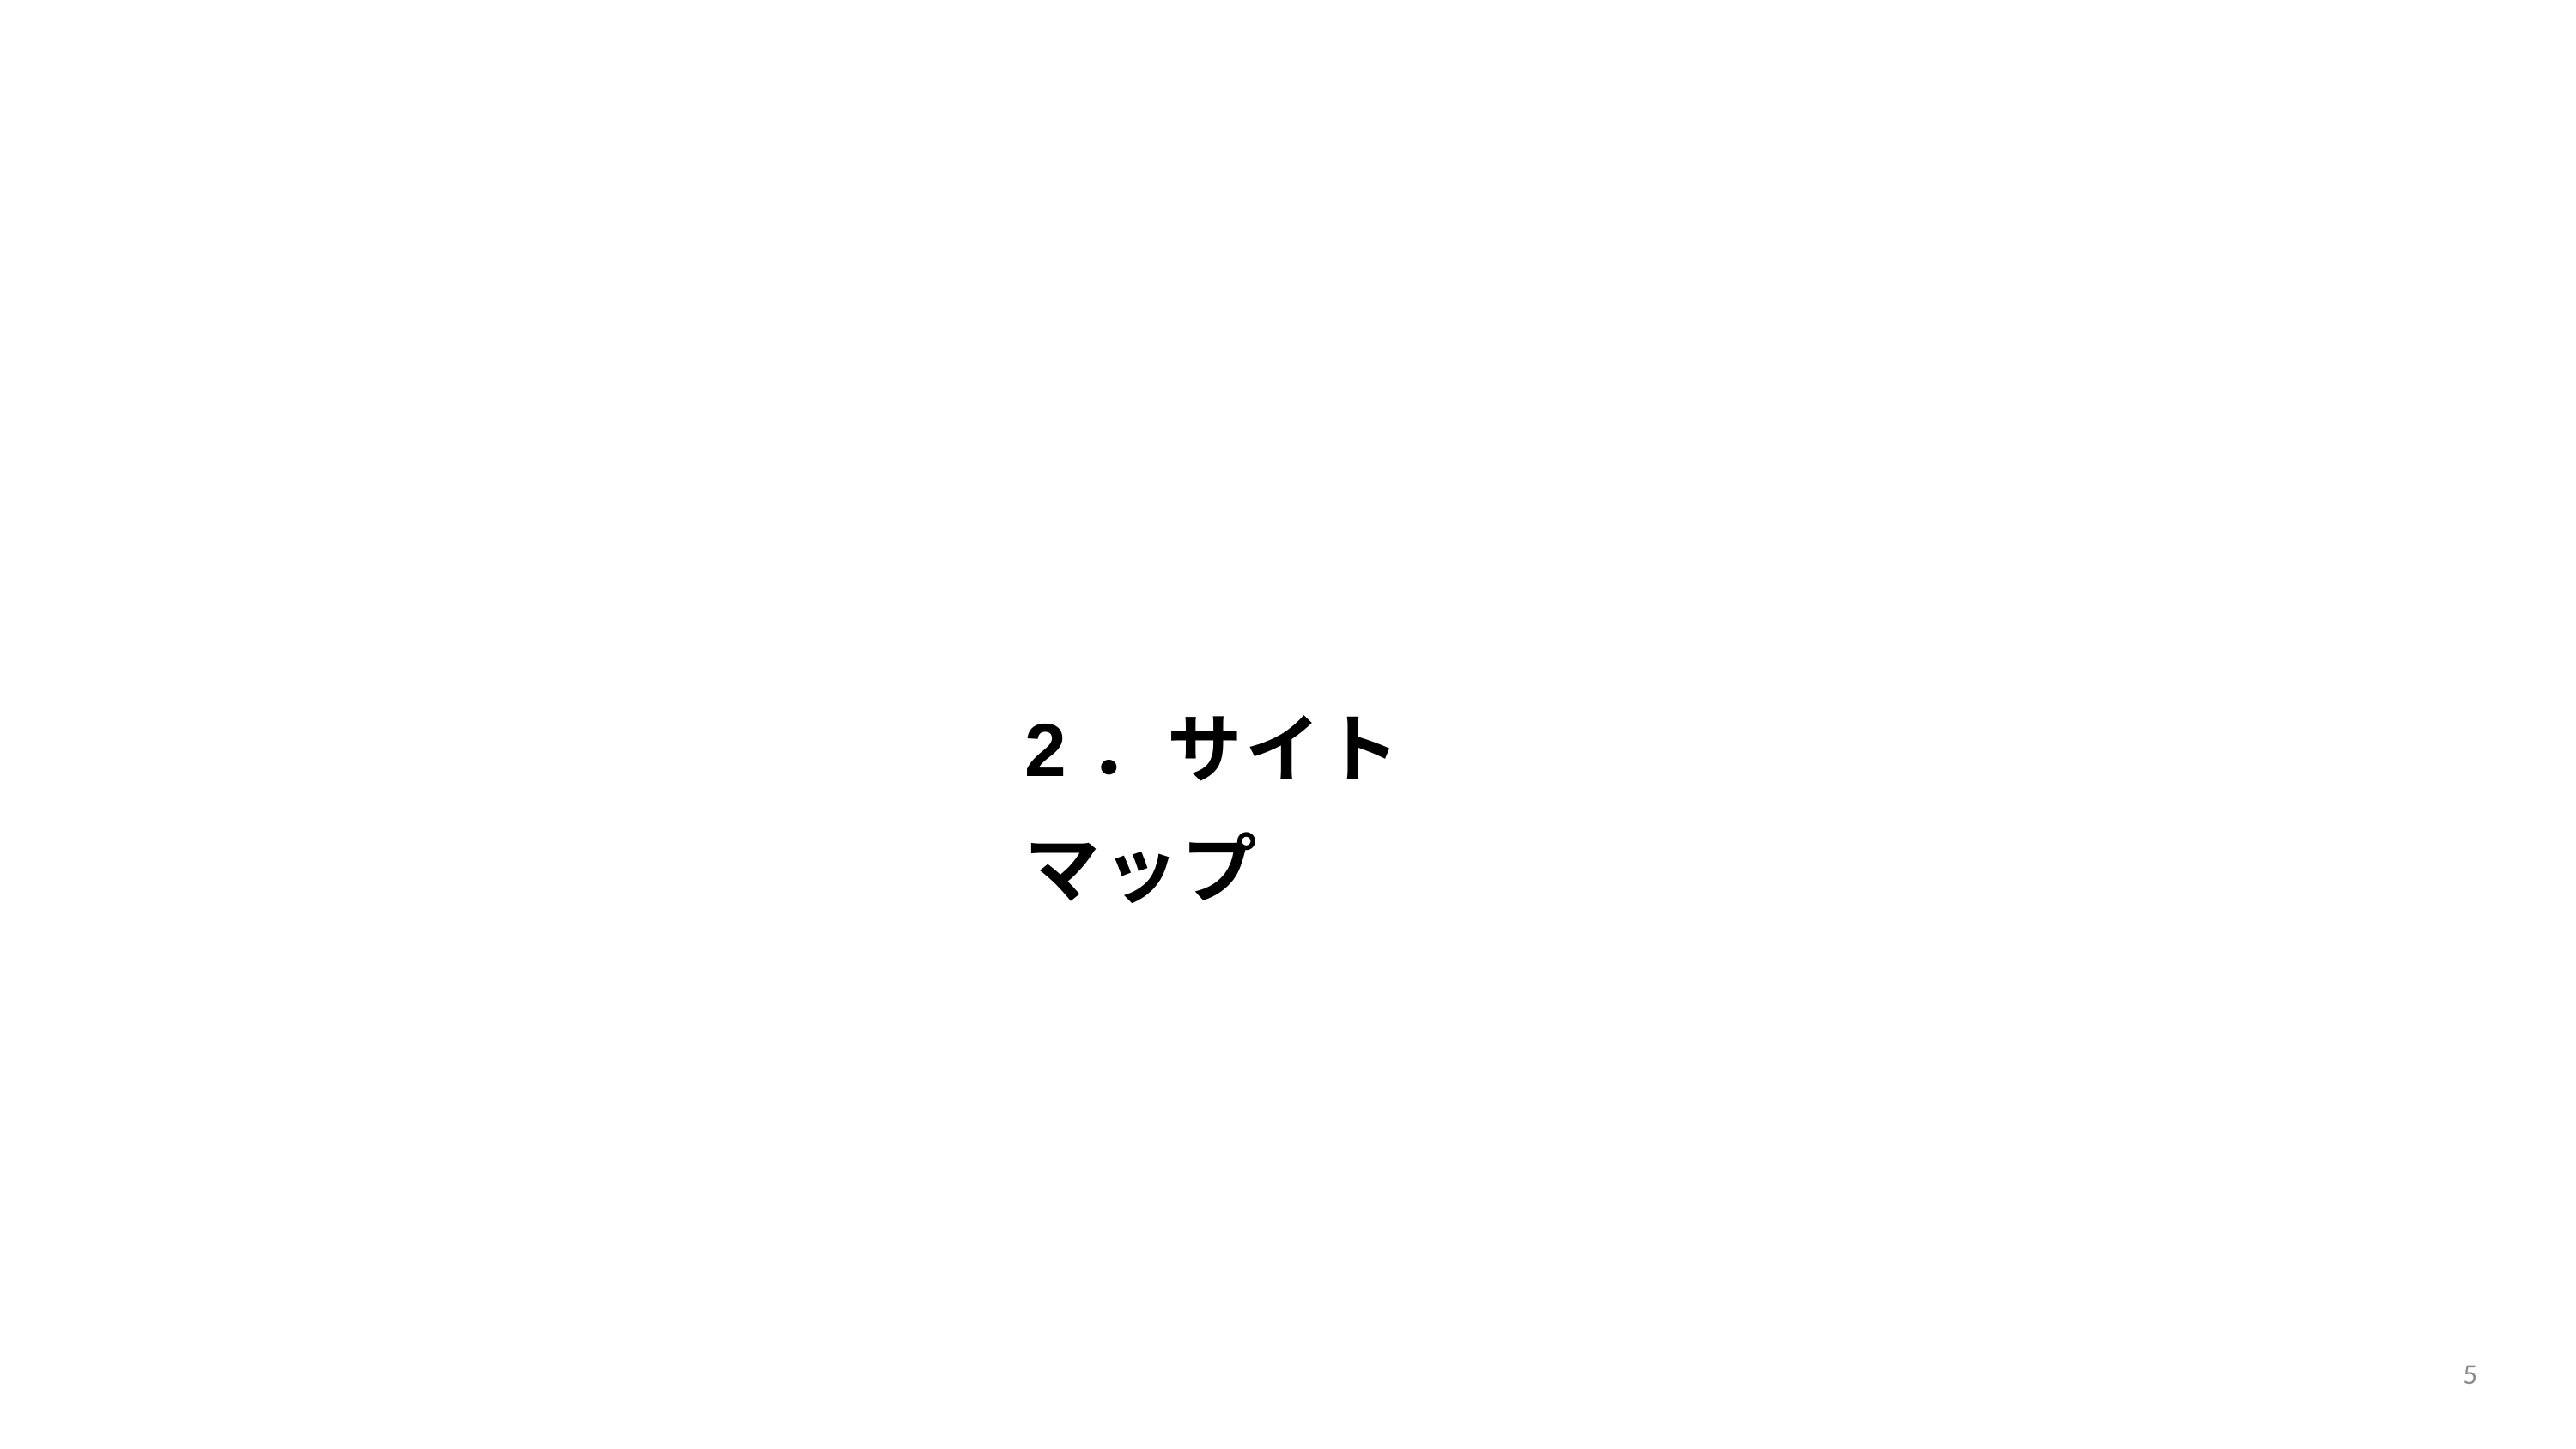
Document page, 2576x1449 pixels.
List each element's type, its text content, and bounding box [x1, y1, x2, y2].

slide_number 5 [2190, 1346, 2490, 1398]
text_box 2．サイトマップ [1024, 670, 1552, 912]
